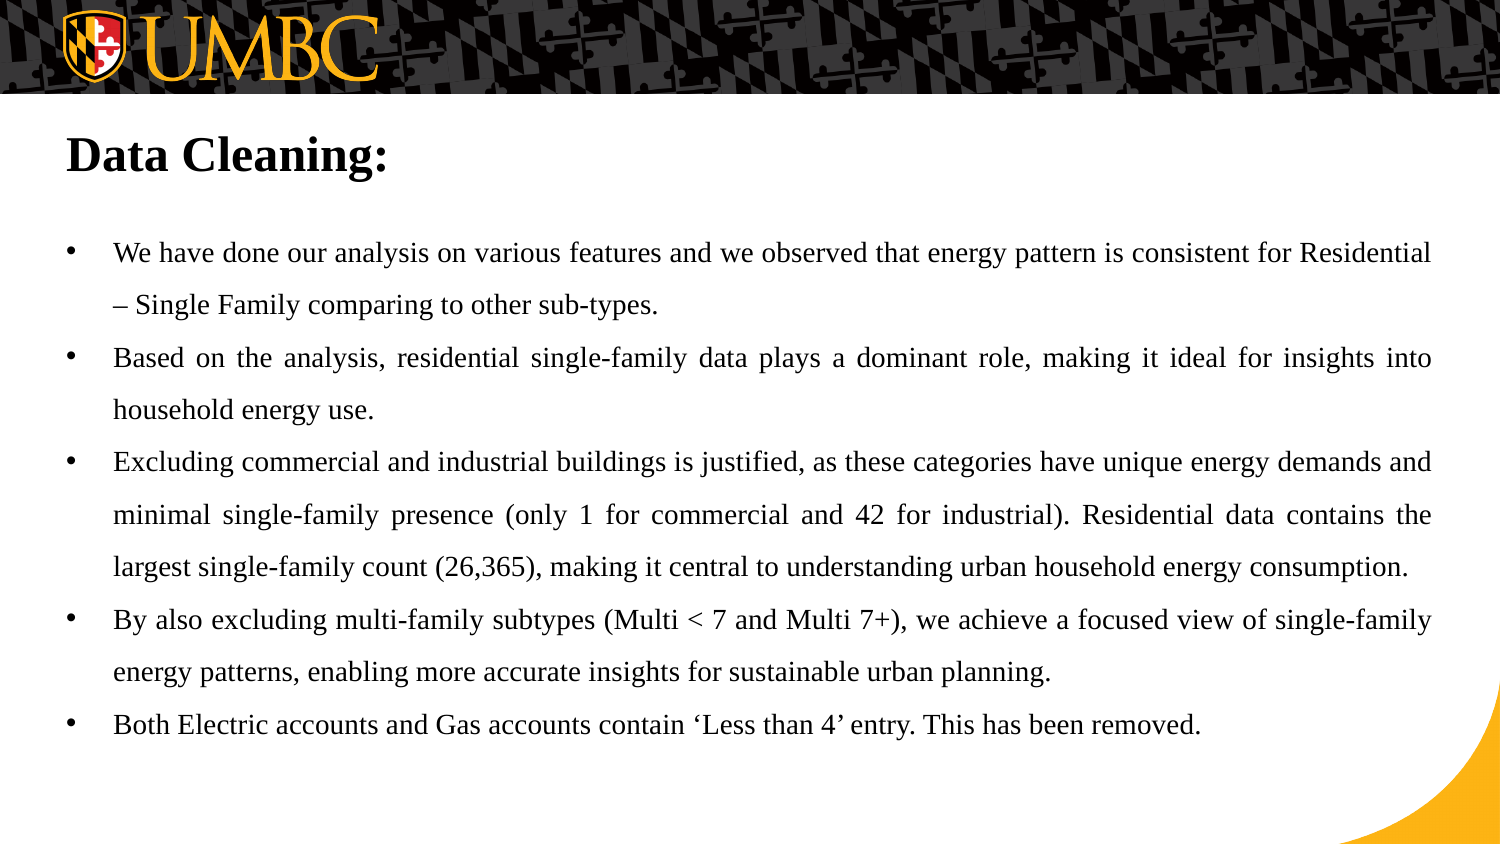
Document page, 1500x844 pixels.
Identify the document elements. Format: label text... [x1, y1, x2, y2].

picture [1338, 679, 1500, 844]
picture [0, 0, 1500, 94]
list We have done our analysis on various features and we observed that energy pattern is consistent for Residential – Single Family comparing to other sub-types. Based on the analysis, residential single-family data plays a dominant role, making it ideal for insights into household energy use. Excluding commercial and industrial buildings is justified, as these categories have unique energy demands and minimal single-family presence (only 1 for commercial and 42 for industrial). Residential data contains the largest single-family count (26,365), making it central to understanding urban household energy consumption. By also excluding multi-family subtypes (Multi < 7 and Multi 7+), we achieve a focused view of single-family energy patterns, enabling more accurate insights for sustainable urban planning. Both Electric accounts and Gas accounts contain ‘Less than 4’ entry. This has been removed. [51, 200, 1449, 761]
title Data Cleaning: [51, 106, 1449, 200]
